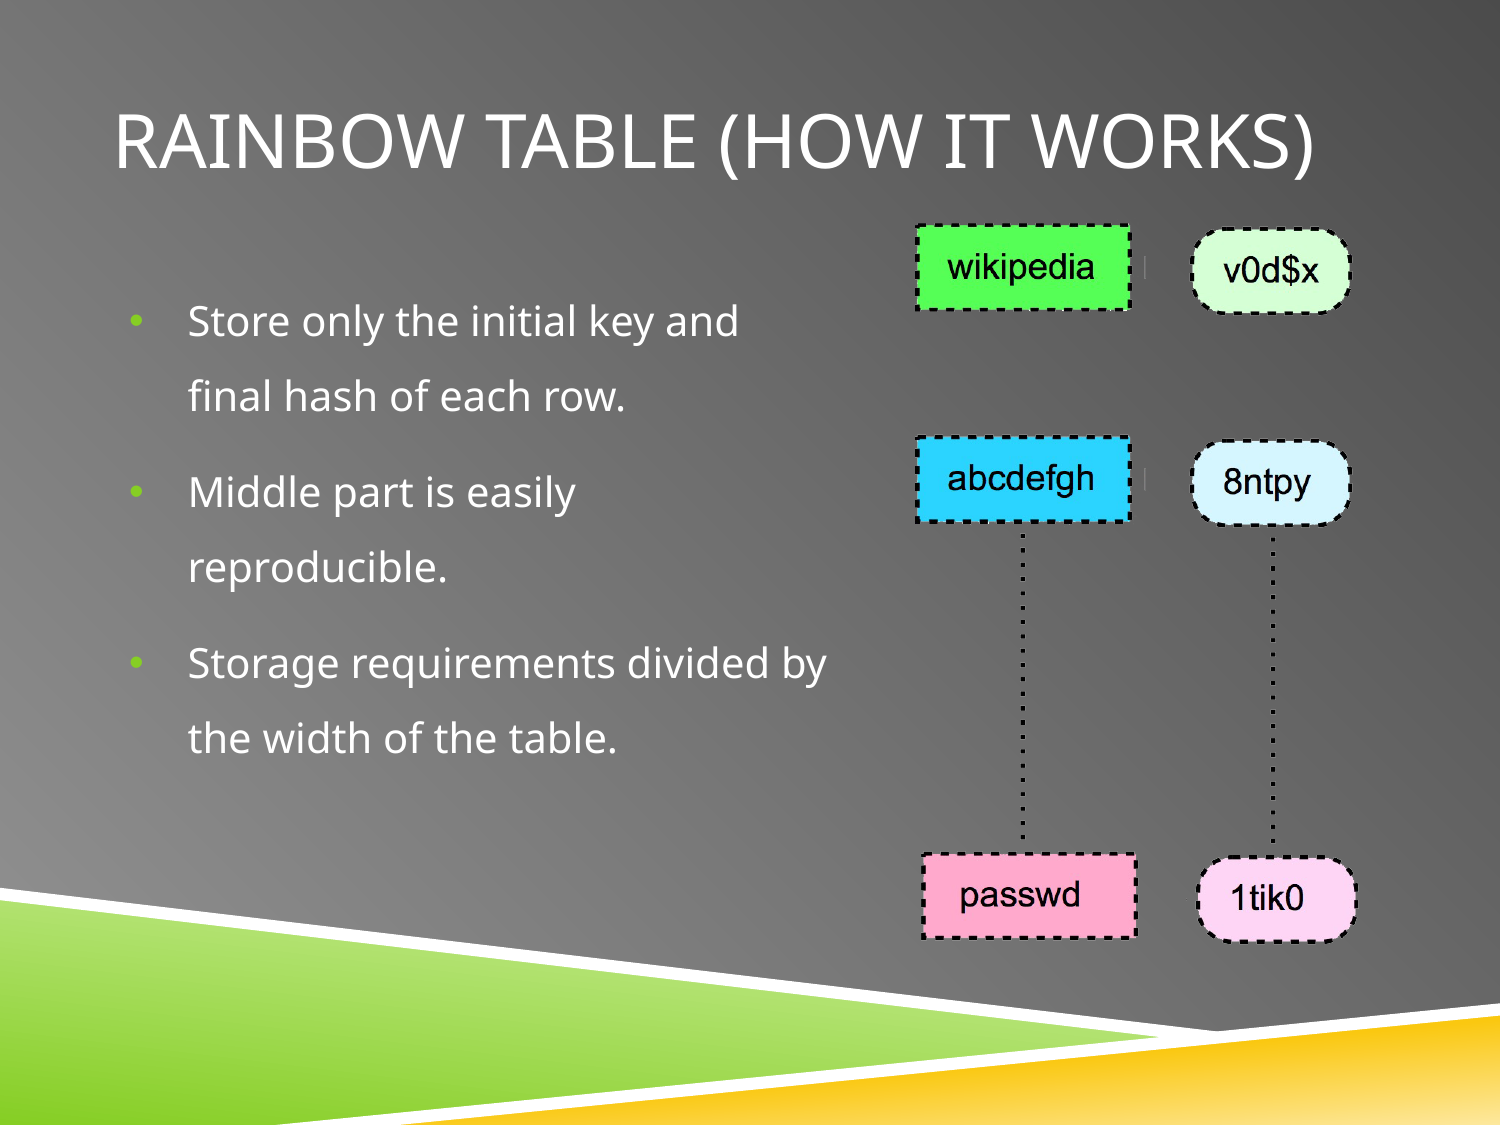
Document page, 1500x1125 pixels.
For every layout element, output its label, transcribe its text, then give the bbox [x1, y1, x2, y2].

list Store only the initial key and final hash of each row. Middle part is easily reproducible. Storage requirements divided by the width of the table. [112, 262, 832, 875]
title RAINBOW TABLE (HOW IT WORKS) [112, 45, 1388, 233]
picture [912, 218, 1405, 965]
